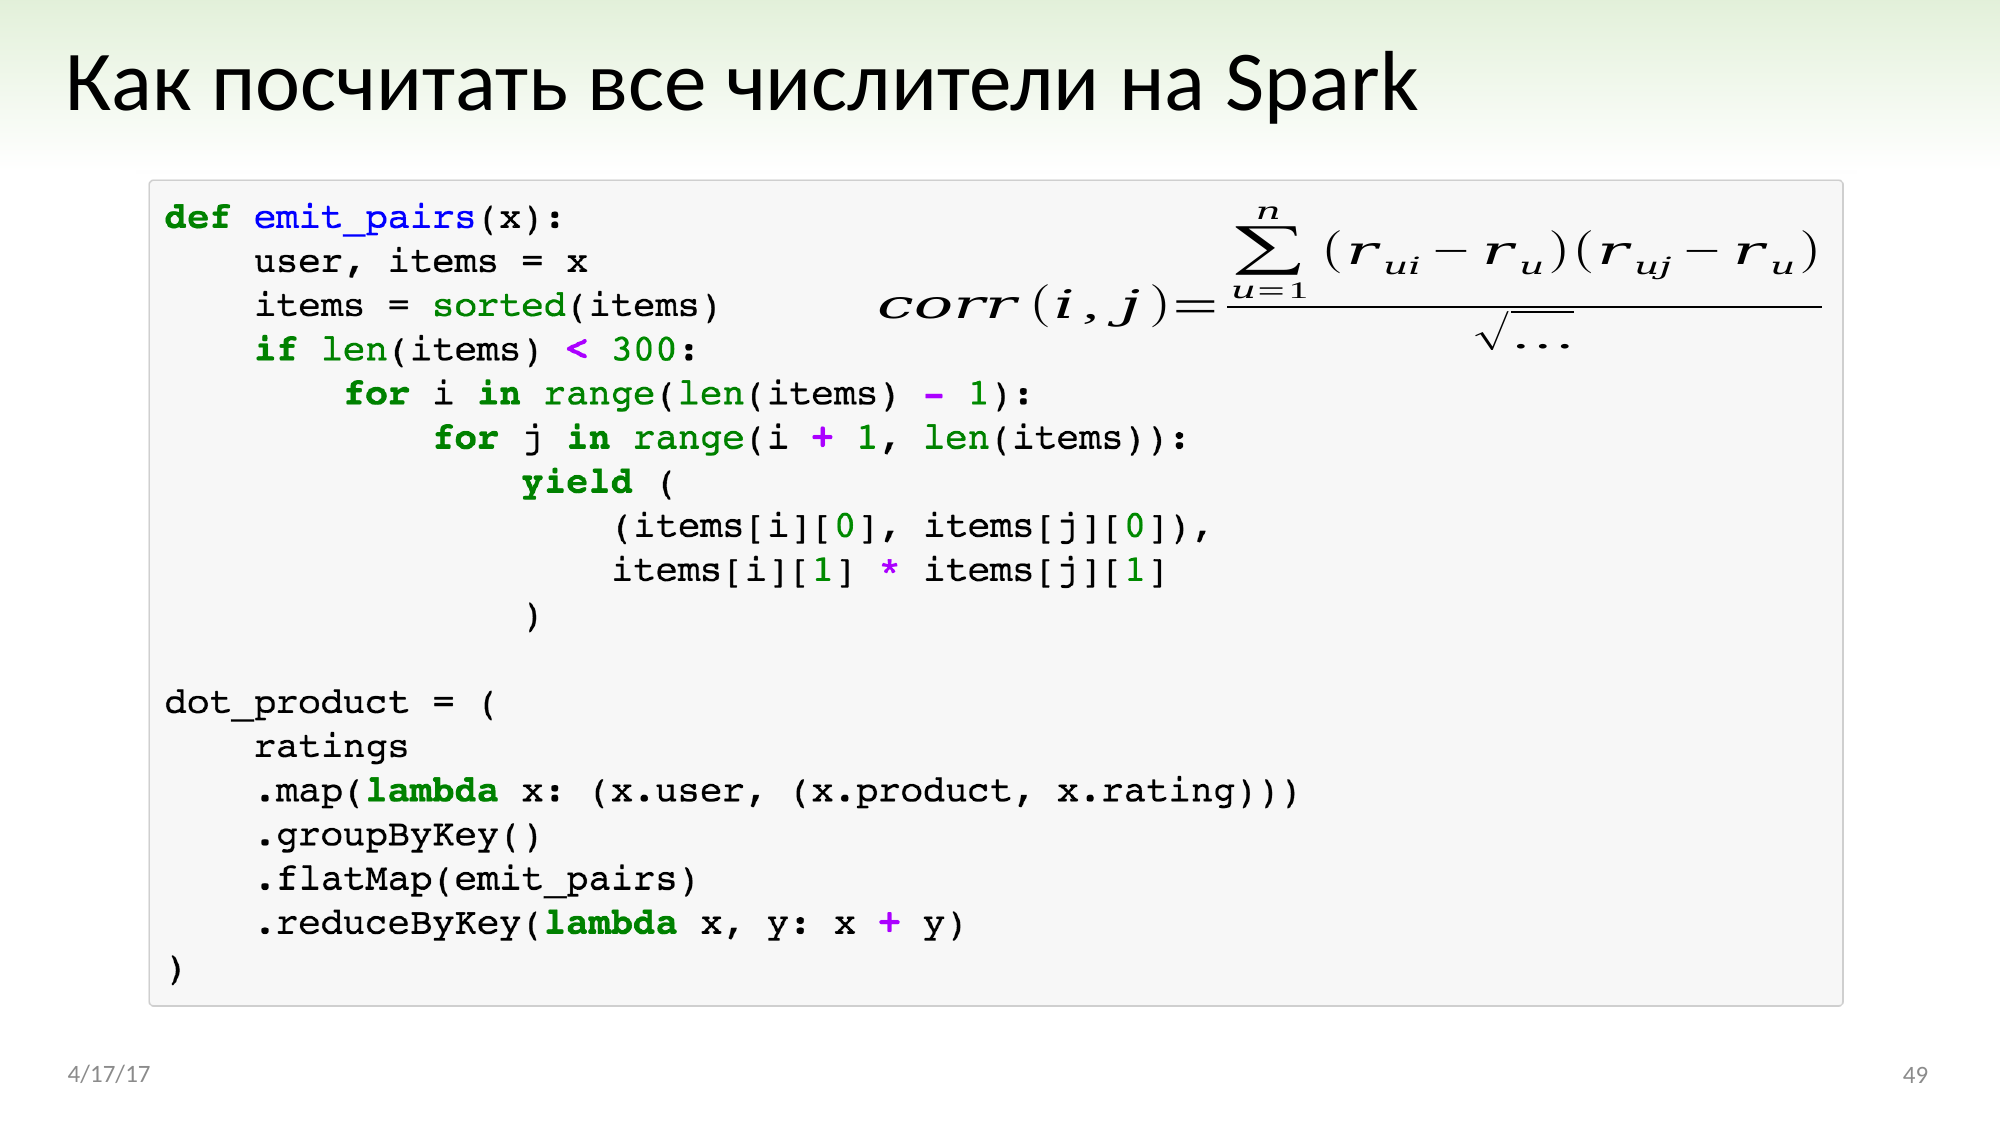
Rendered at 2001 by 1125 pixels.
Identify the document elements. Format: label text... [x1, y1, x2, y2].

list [135, 170, 1857, 1017]
title Как посчитать все числители на Spark [50, 28, 1943, 137]
slide_number 49 [1493, 1044, 1944, 1104]
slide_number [52, 1042, 503, 1103]
